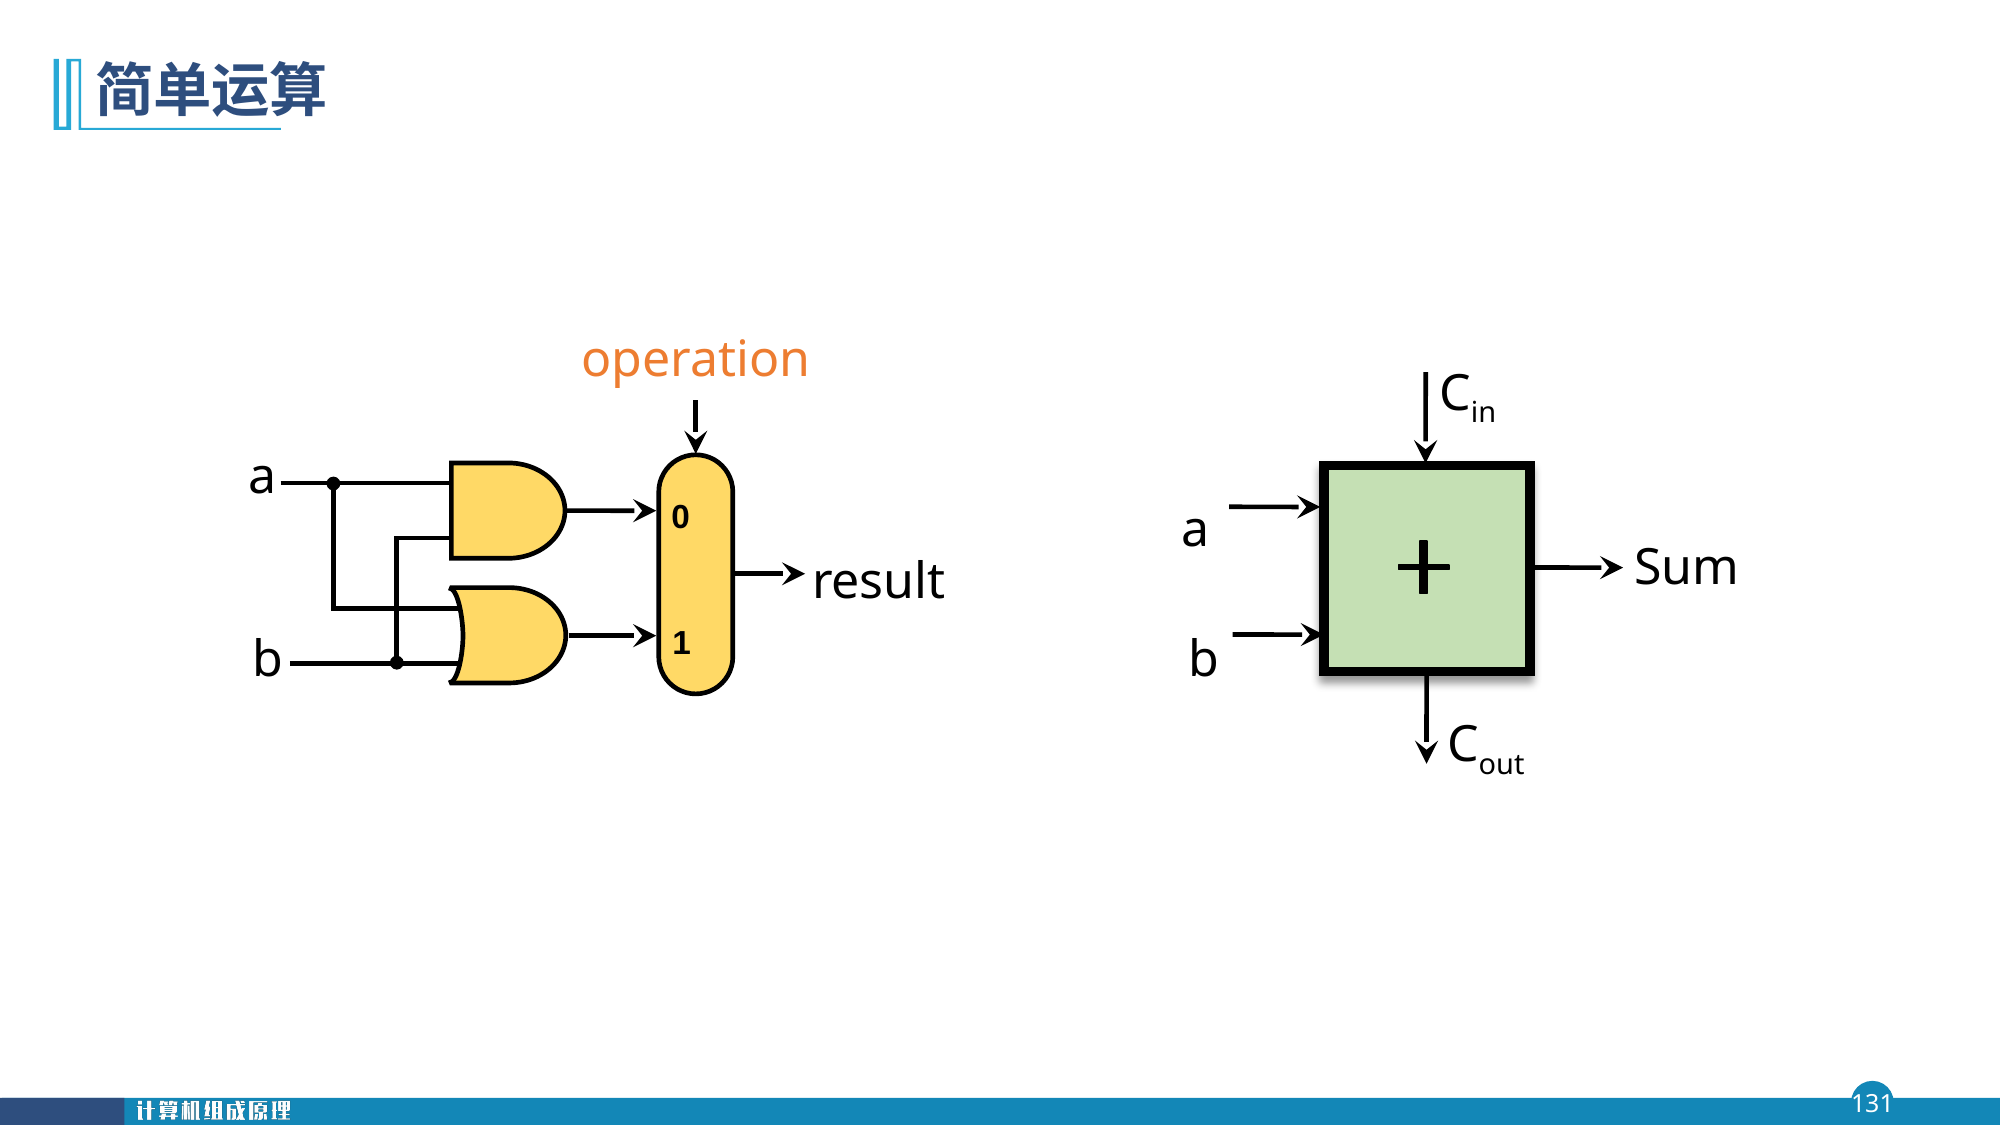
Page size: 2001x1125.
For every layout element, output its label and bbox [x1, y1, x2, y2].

text_box [1181, 360, 1738, 773]
text_box [234, 318, 1030, 695]
title [80, 42, 1805, 144]
